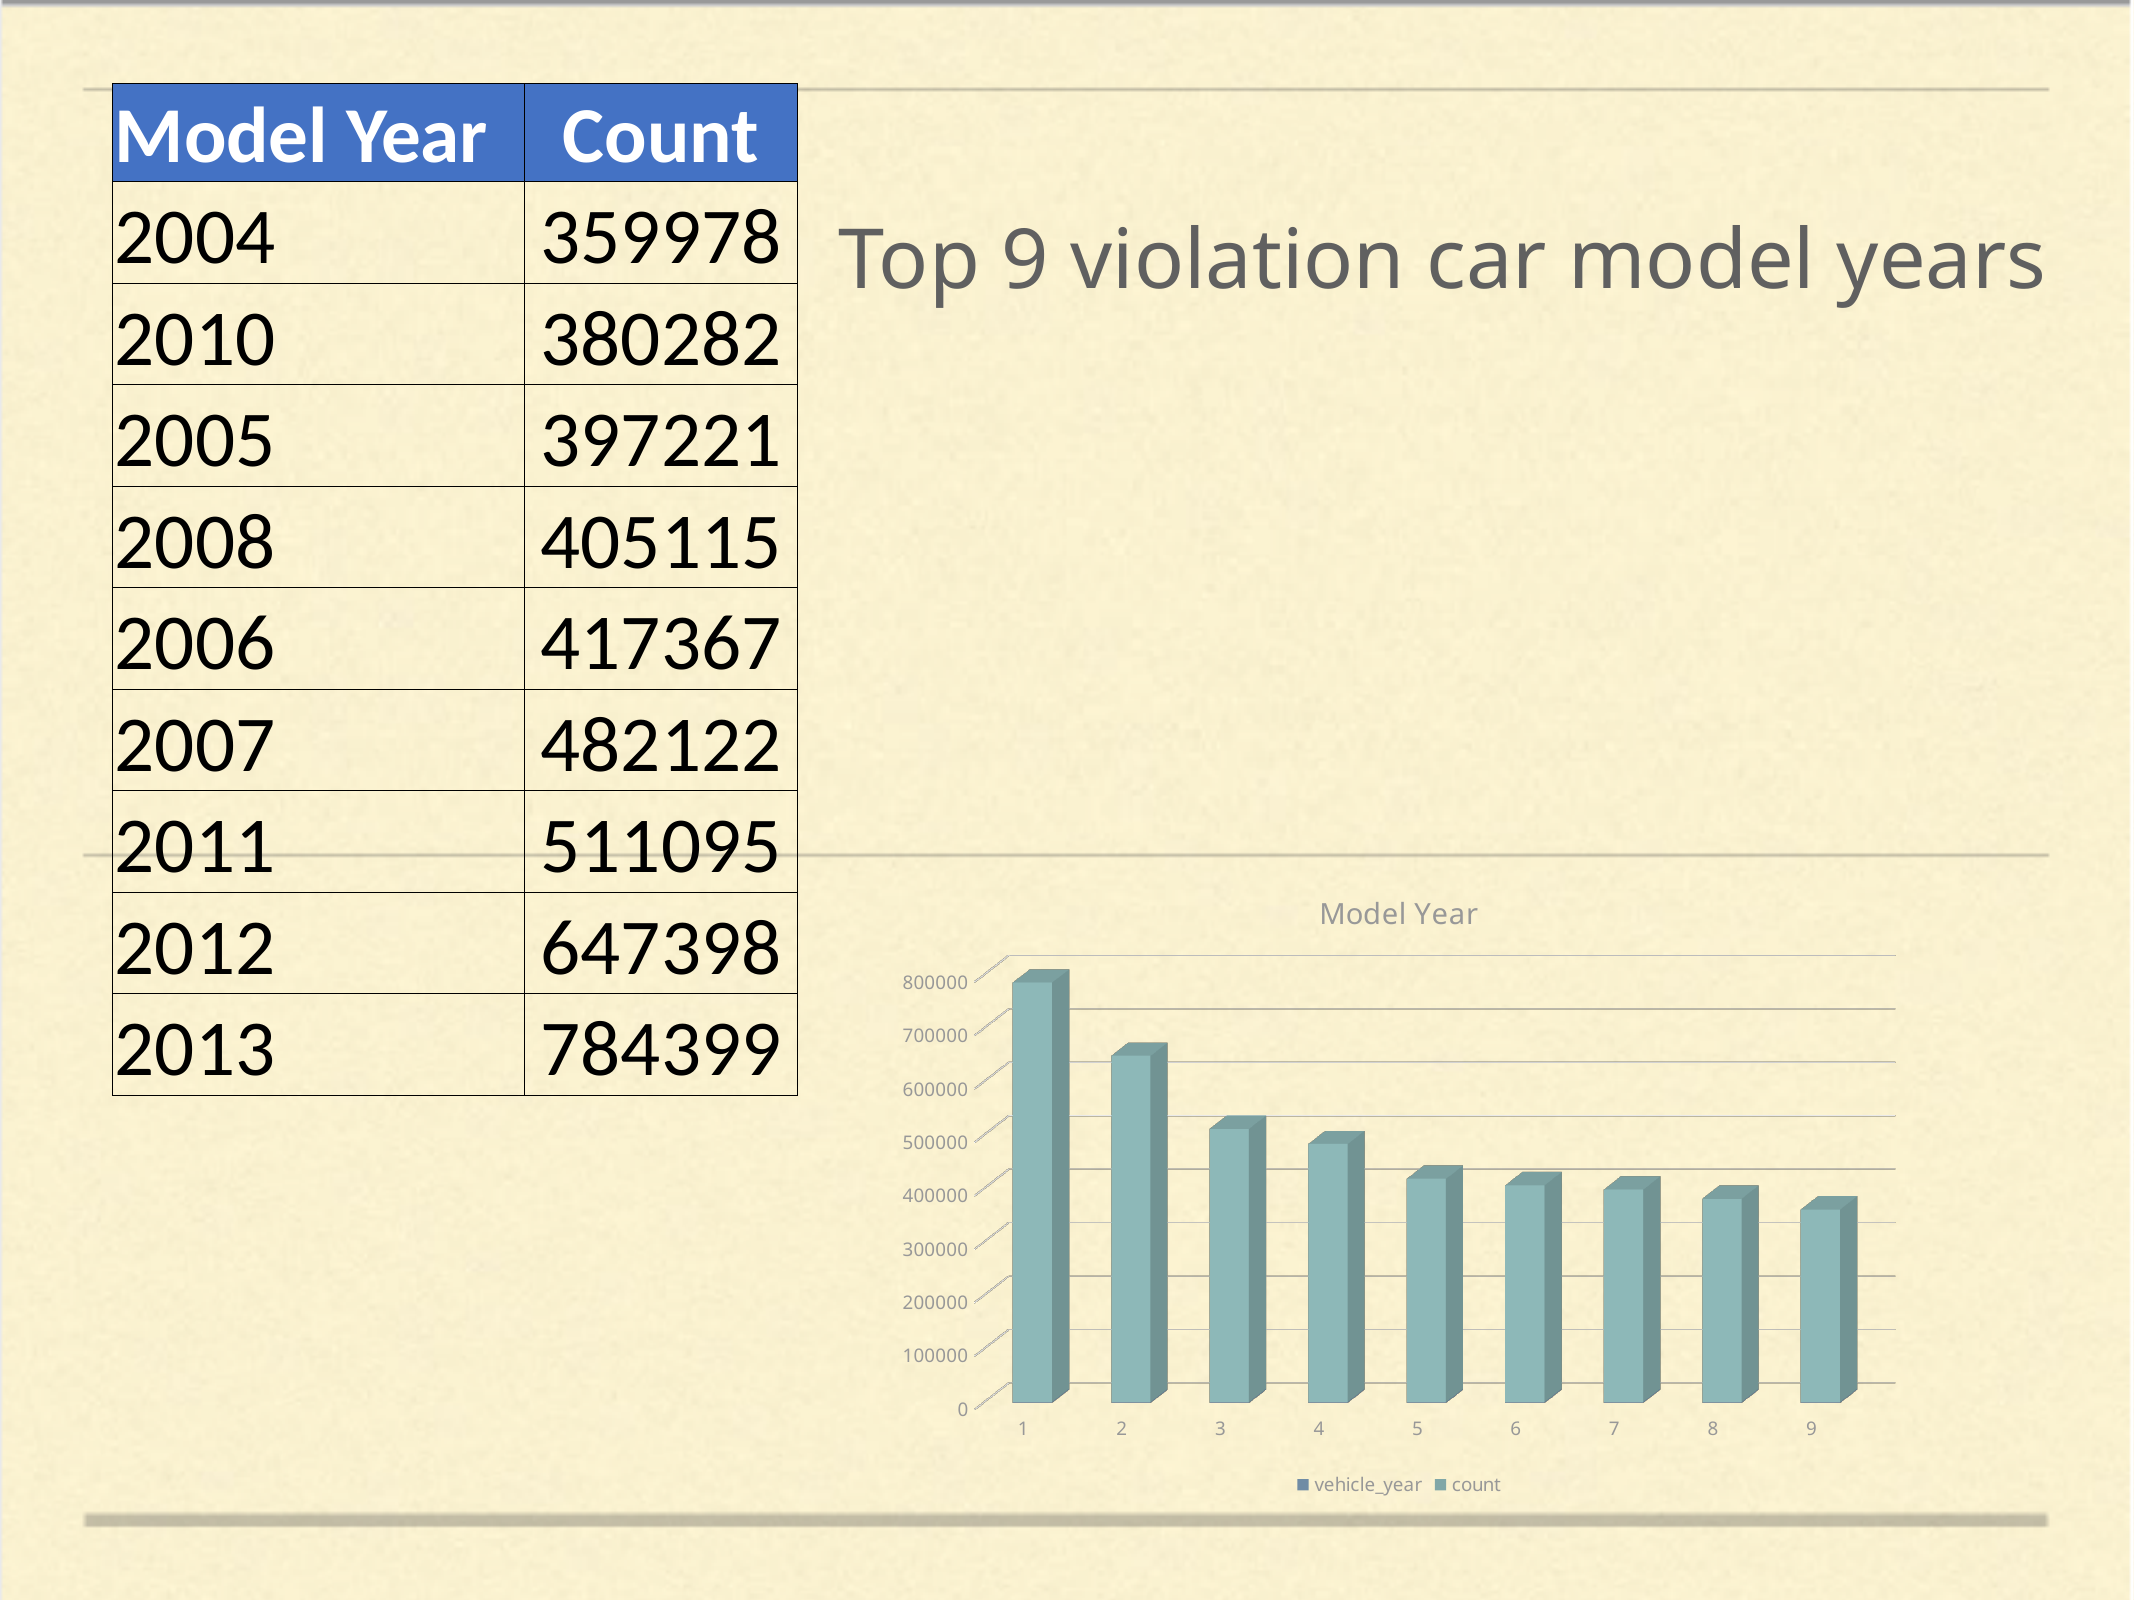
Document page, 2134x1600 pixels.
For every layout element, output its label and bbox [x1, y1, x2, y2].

chart [865, 863, 1933, 1505]
picture [0, 0, 2134, 1600]
